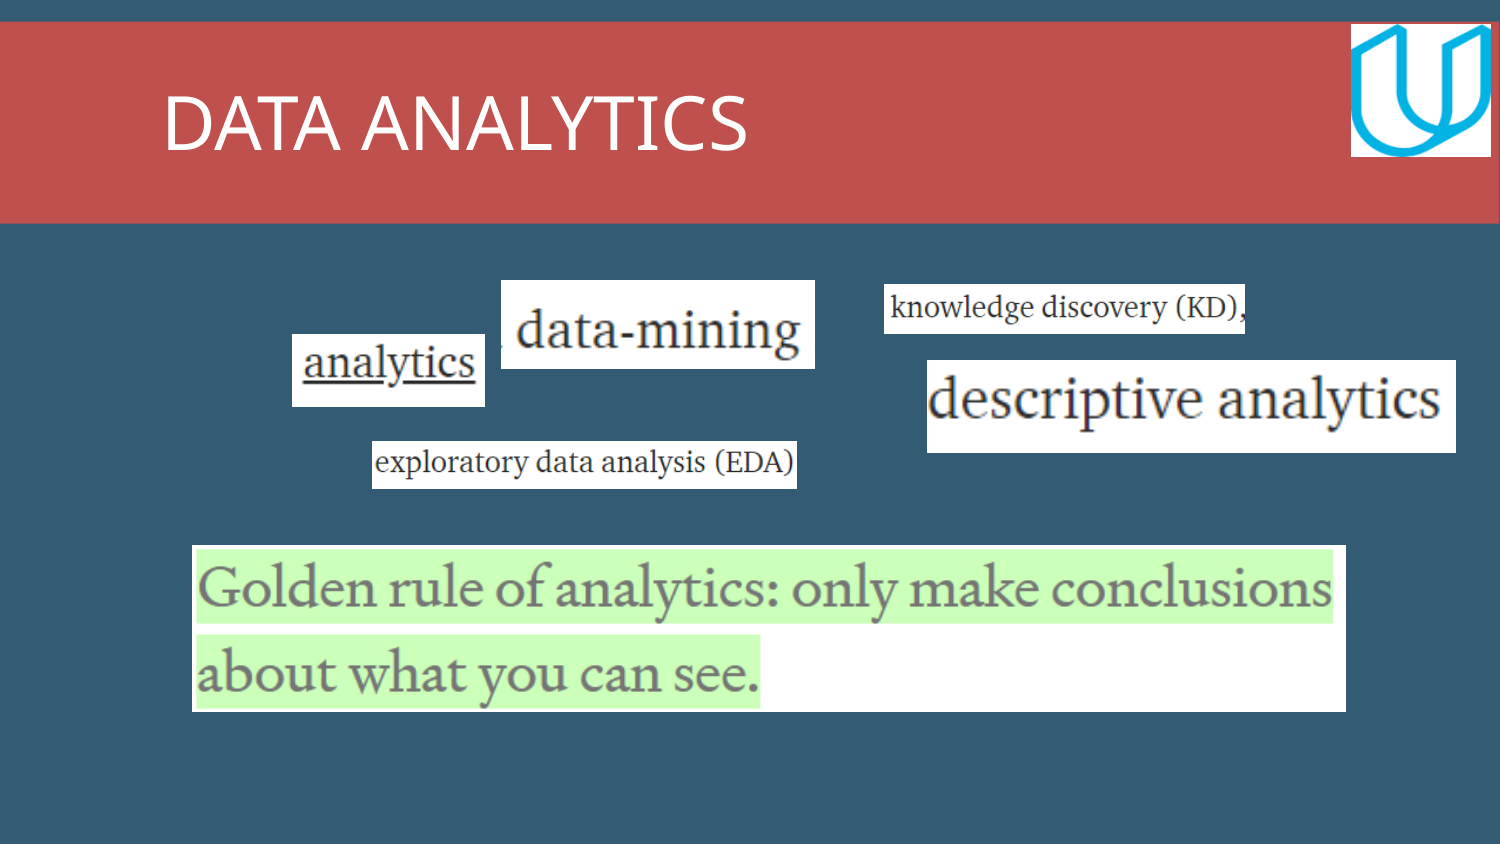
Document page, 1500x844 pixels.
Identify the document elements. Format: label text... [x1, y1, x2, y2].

picture [292, 334, 485, 407]
picture [371, 441, 797, 489]
picture [1400, 24, 1480, 125]
picture [1483, 24, 1491, 29]
picture [1449, 36, 1480, 125]
picture [1352, 121, 1396, 157]
picture [884, 284, 1245, 335]
picture [192, 545, 1346, 712]
text_box [147, 247, 1352, 765]
picture [500, 280, 815, 370]
picture [1362, 36, 1433, 147]
picture [1408, 95, 1491, 157]
text_box DATA ANALYTICS [147, 34, 1352, 221]
picture [1351, 24, 1395, 48]
picture [926, 360, 1456, 454]
